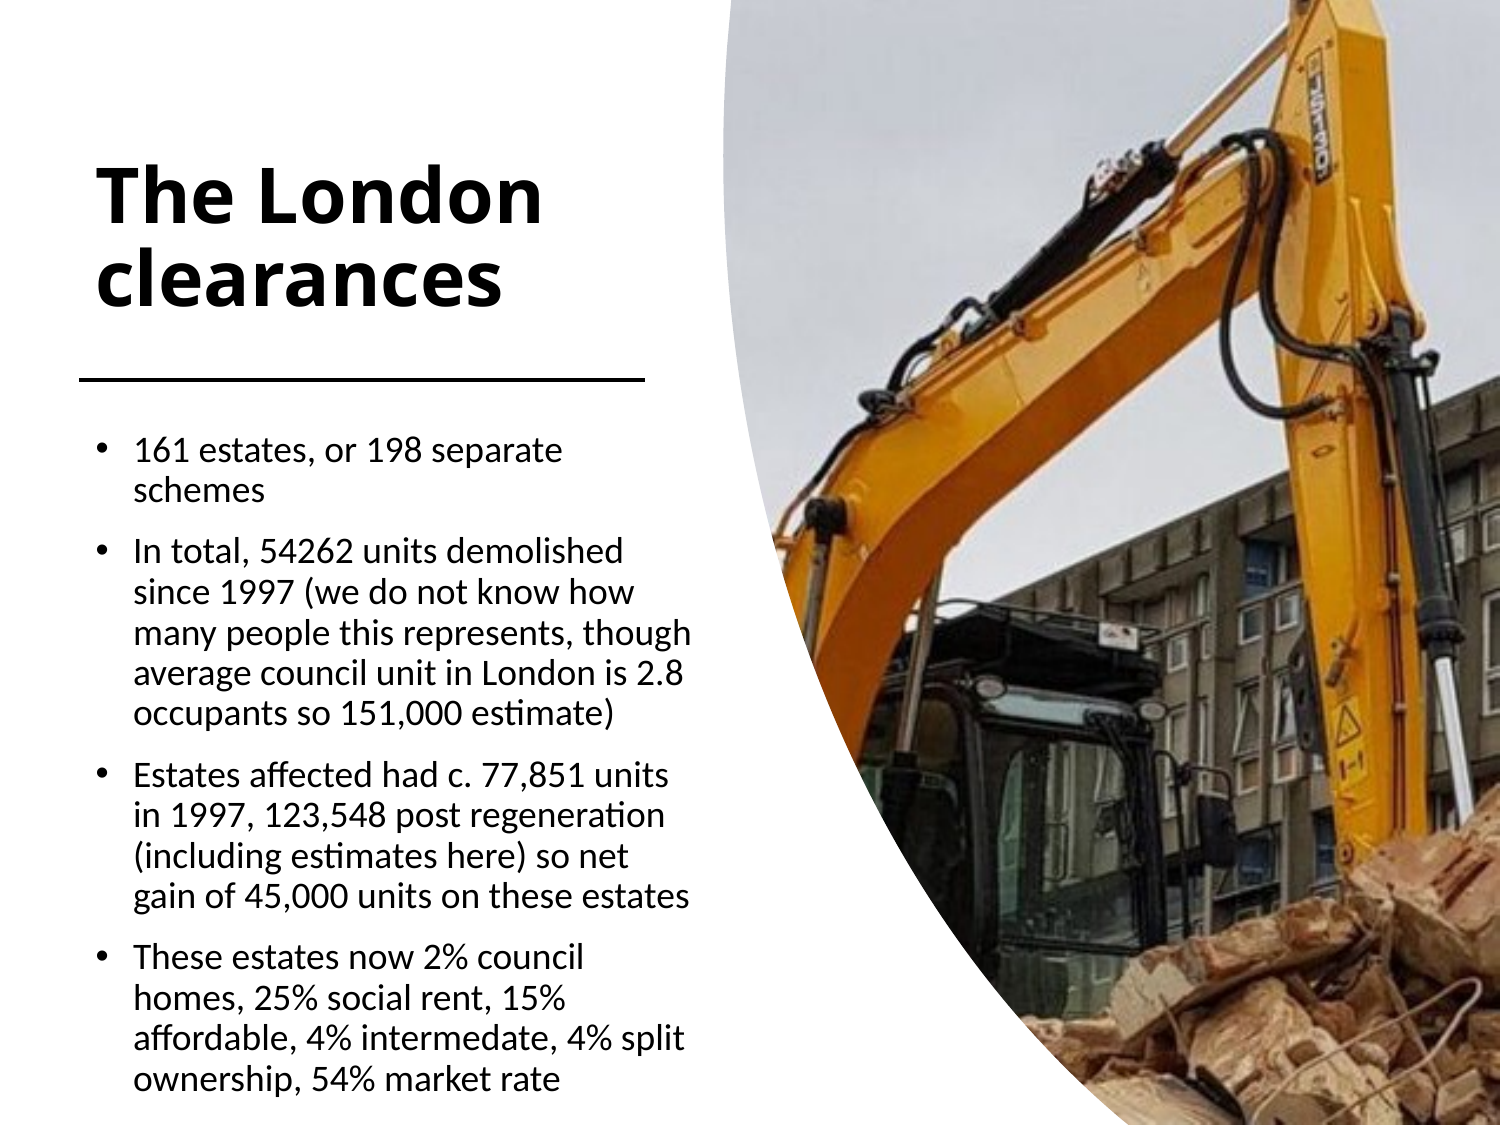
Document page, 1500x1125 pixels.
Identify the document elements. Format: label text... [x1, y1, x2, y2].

list 161 estates, or 198 separate schemes In total, 54262 units demolished since 1997 (we do not know how many people this represents, though average council unit in London is 2.8 occupants so 151,000 estimate) Estates affected had c. 77,851 units in 1997, 123,548 post regeneration (including estimates here) so net gain of 45,000 units on these estates These estates now 2% council homes, 25% social rent, 15% affordable, 4% intermedate, 4% split ownership, 54% market rate [80, 422, 711, 991]
title The London clearances [80, 59, 711, 338]
picture [723, 0, 1500, 1125]
